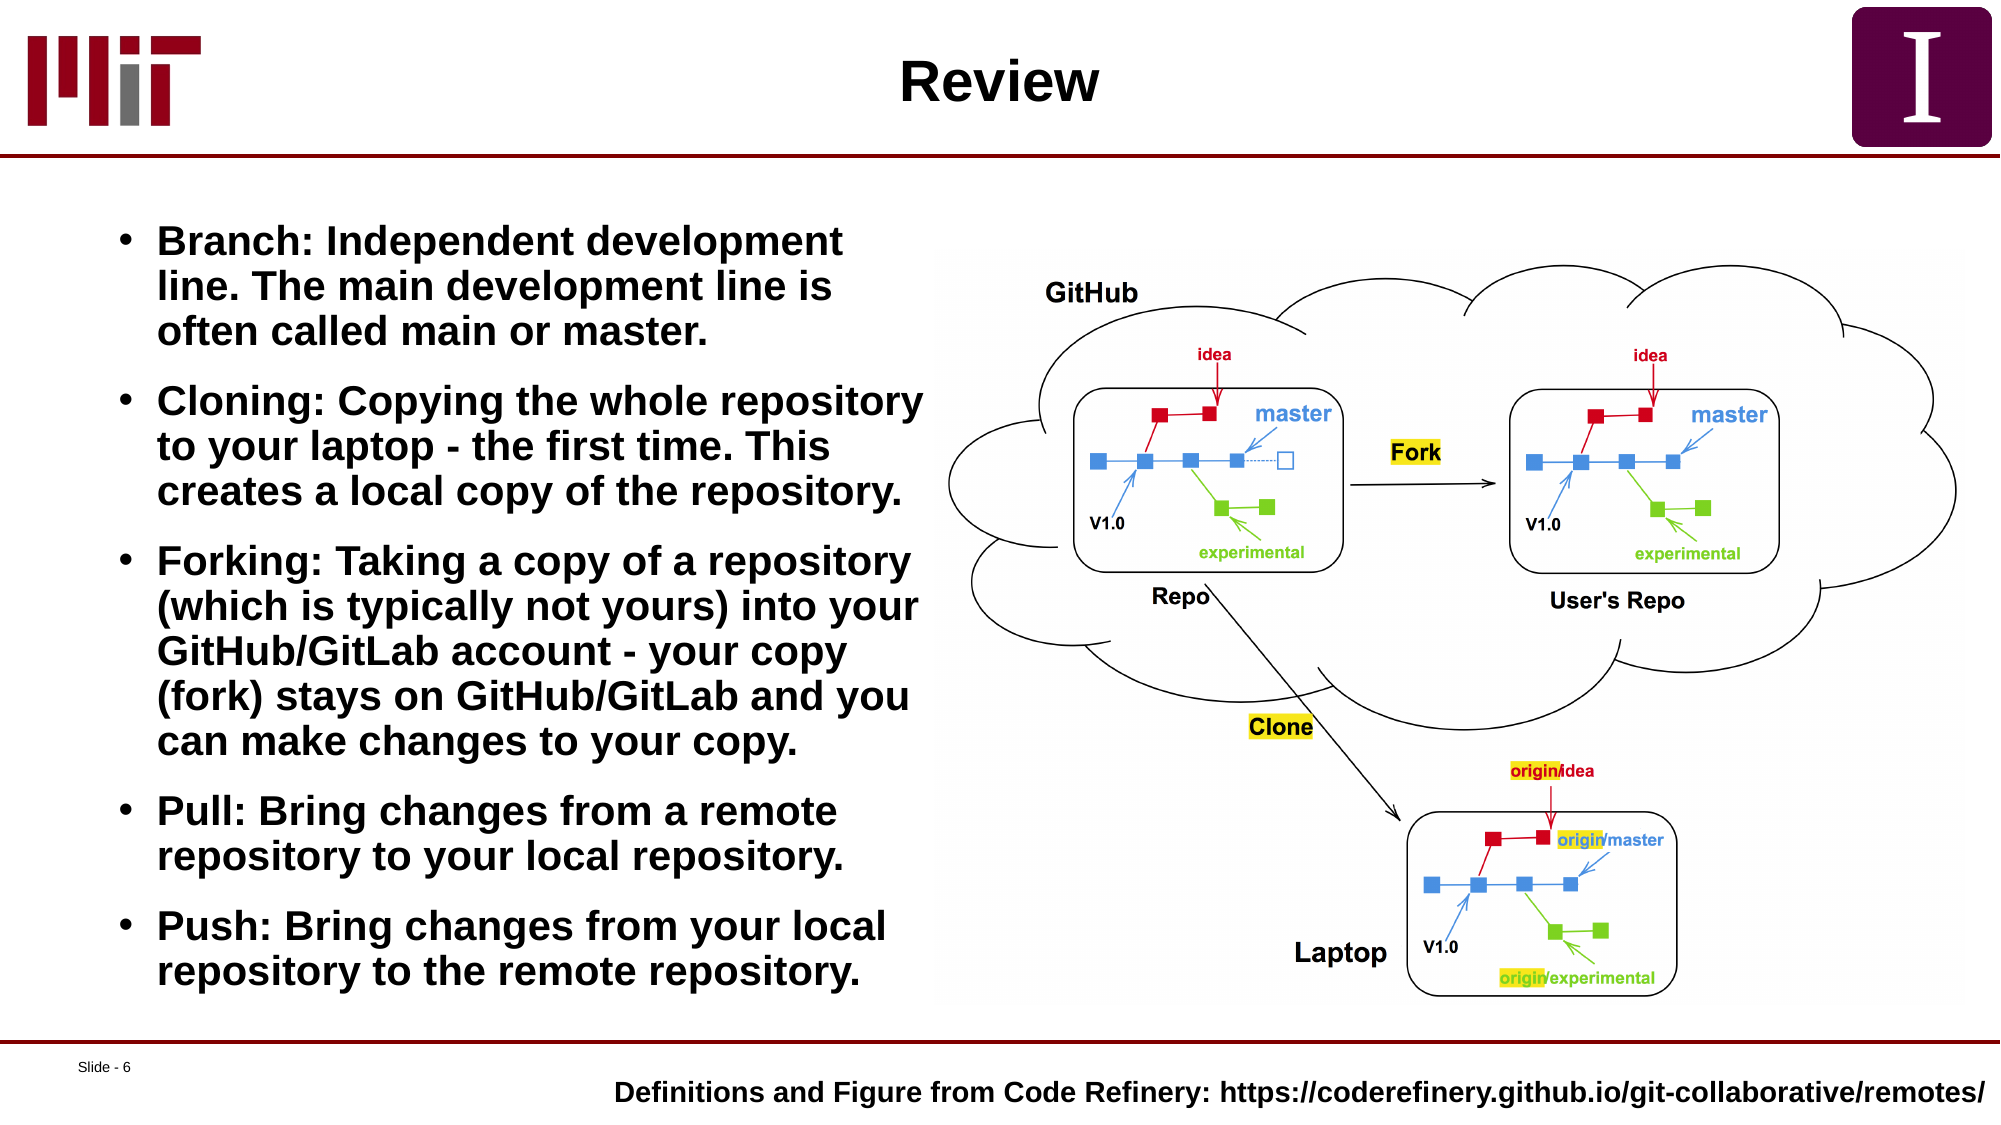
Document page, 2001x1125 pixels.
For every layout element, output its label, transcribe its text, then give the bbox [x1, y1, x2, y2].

picture [23, 31, 205, 134]
text_box Definitions and Figure from Code Refinery: https://coderefinery.github.io/git-collaborative/remotes/ [599, 1065, 2000, 1116]
list Branch: Independent development line. The main development line is often called main or master. Cloning: Copying the whole repository to your laptop - the first time. This creates a local copy of the repository. Forking: Taking a copy of a repository (which is typically not yours) into your GitHub/GitLab account - your copy (fork) stays on GitHub/GitLab and you can make changes to your copy. Pull: Bring changes from a remote repository to your local repository. Push: Bring changes from your local repository to the remote repository. [103, 212, 953, 1005]
picture [933, 249, 1965, 1005]
picture [1852, 7, 1992, 147]
title Review [205, 16, 1795, 151]
